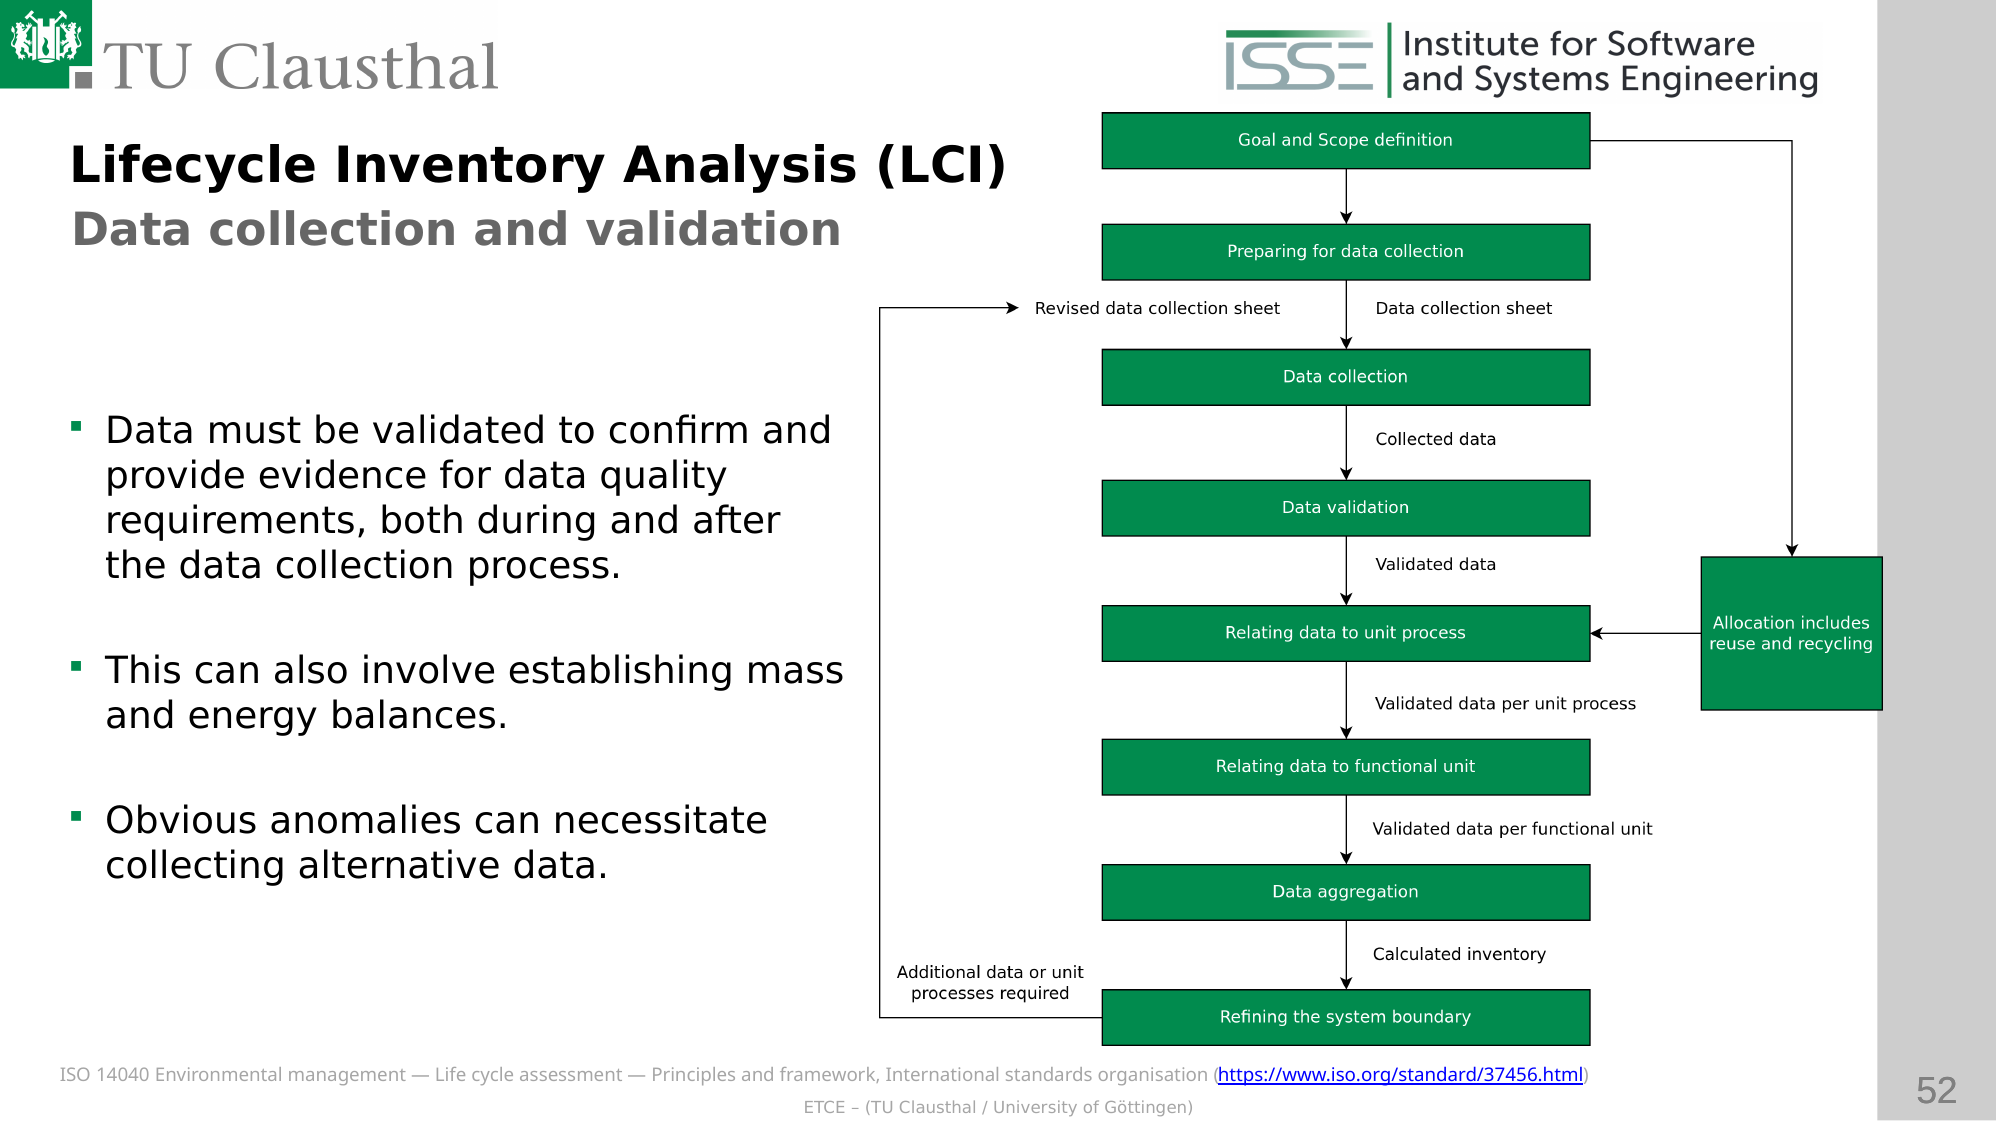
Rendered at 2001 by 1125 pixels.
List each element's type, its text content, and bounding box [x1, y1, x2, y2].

text_box ISO 14040 Environmental management — Life cycle assessment — Principles and framework, International standards organisation (https://www.iso.org/standard/37456.html) [45, 1055, 1836, 1096]
text_box Data must be validated to confirm and provide evidence for data quality requirements, both during and after the data collection process. This can also involve establishing mass and energy balances. Obvious anomalies can necessitate collecting alternative data. [55, 208, 861, 1032]
text_box Data collection and validation [70, 188, 869, 267]
picture [869, 112, 1883, 1046]
text_box Lifecycle Inventory Analysis (LCI) [55, 125, 869, 205]
picture [1218, 22, 1823, 104]
picture [0, 0, 498, 89]
